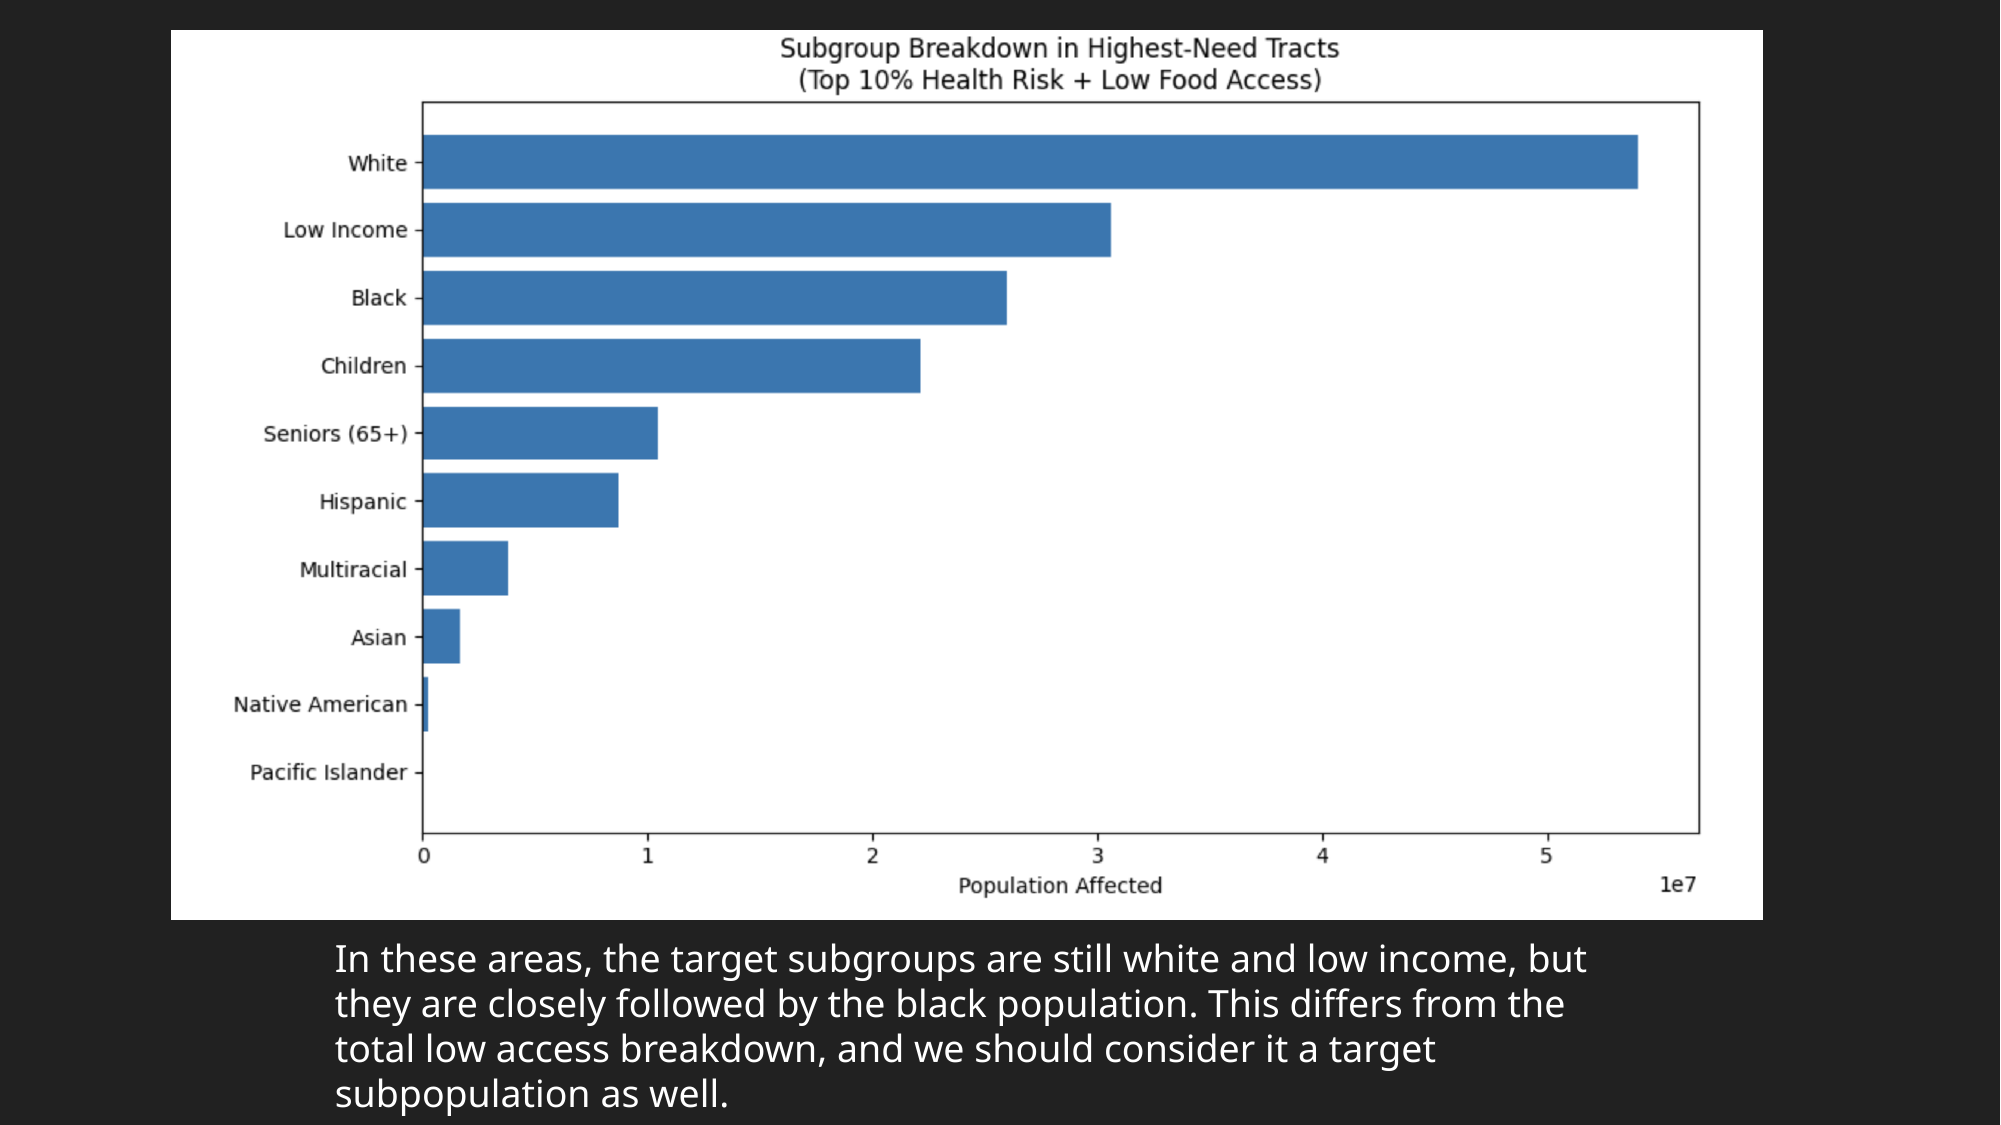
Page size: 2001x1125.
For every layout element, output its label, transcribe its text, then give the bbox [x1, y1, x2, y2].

picture [170, 29, 1763, 920]
text_box In these areas, the target subgroups are still white and low income, but they are closely followed by the black population. This differs from the total low access breakdown, and we should consider it a target subpopulation as well. [319, 928, 1614, 1123]
